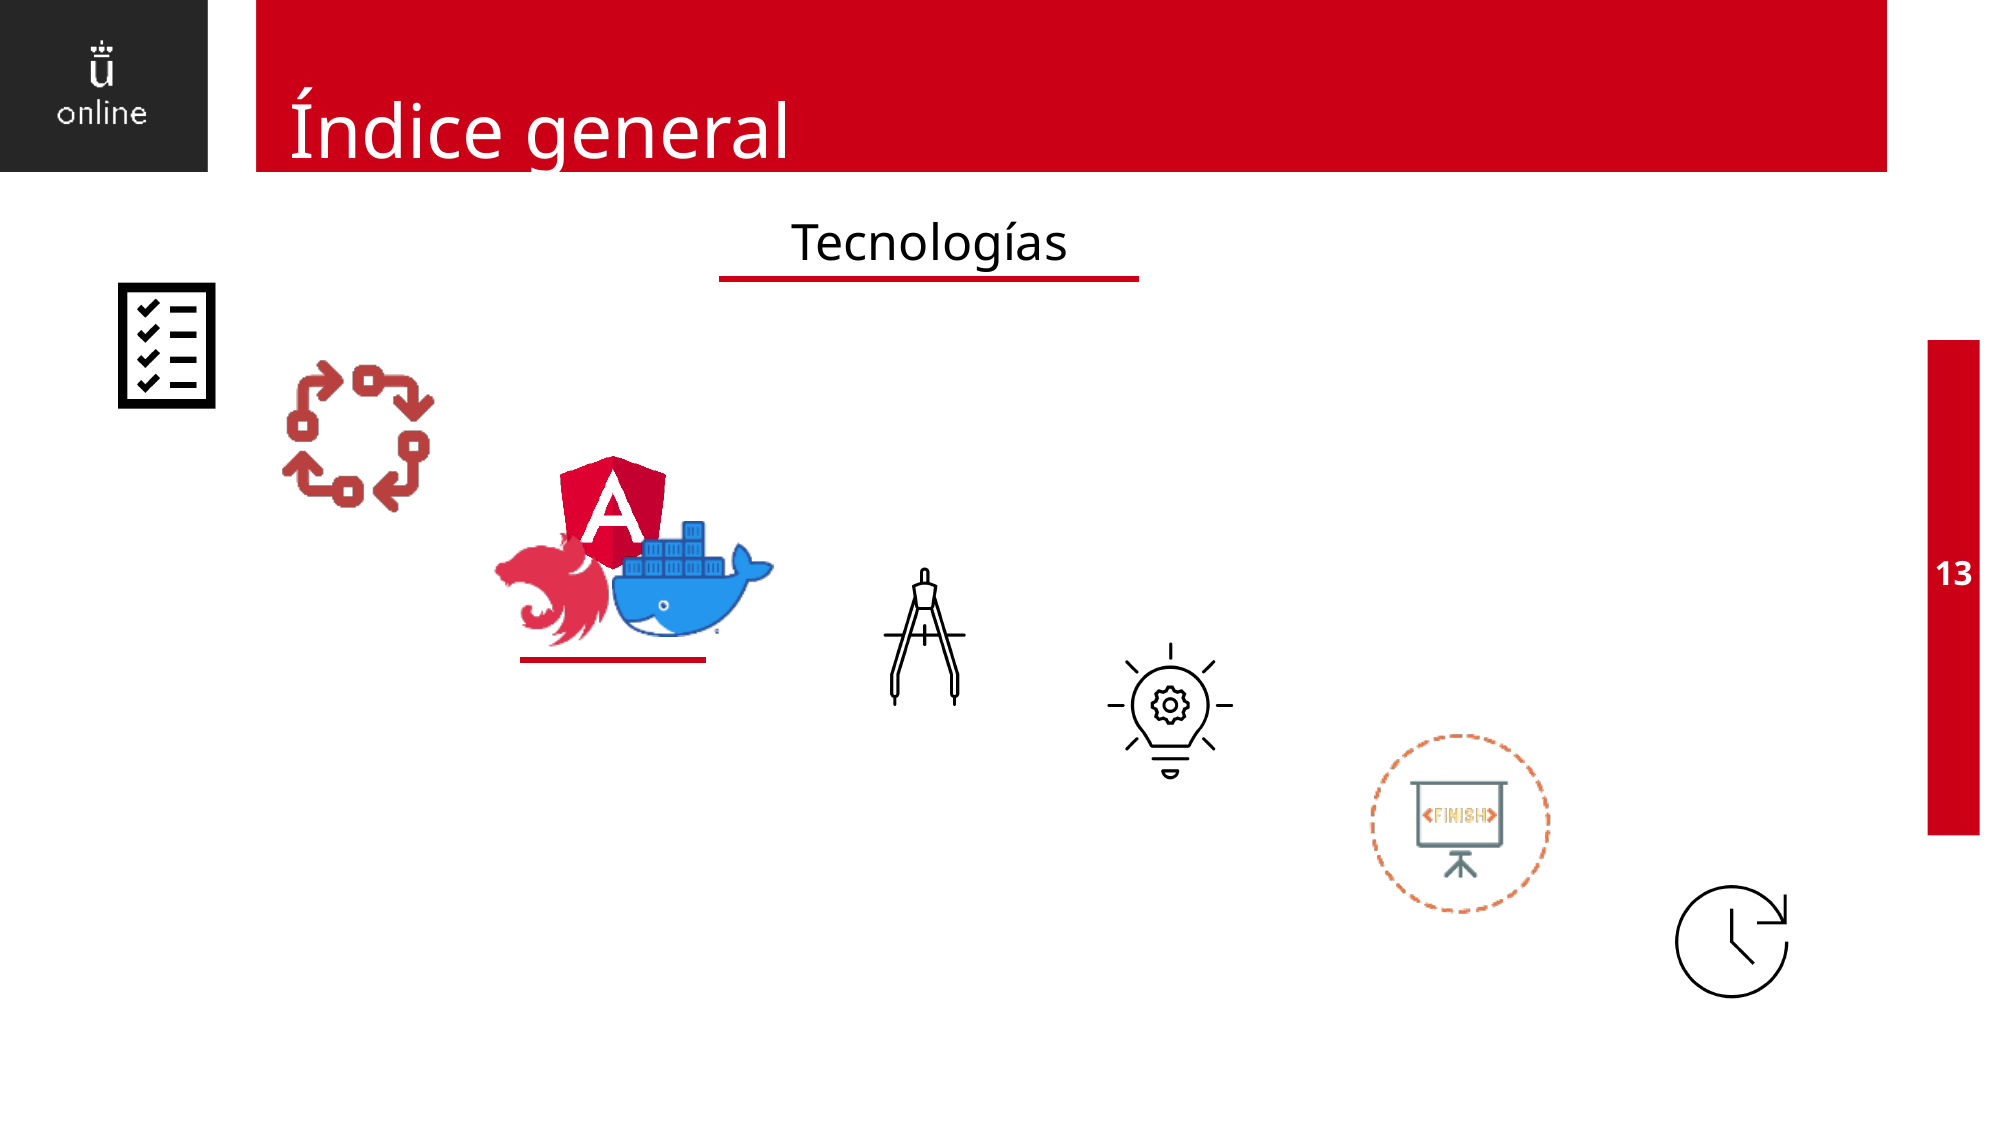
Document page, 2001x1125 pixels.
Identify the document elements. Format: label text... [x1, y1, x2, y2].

picture [1096, 635, 1248, 787]
picture [476, 438, 775, 654]
picture [90, 269, 242, 421]
picture [266, 344, 450, 528]
text_box Tecnologías [612, 203, 1247, 278]
picture [849, 560, 1001, 712]
slide_number 13 [1898, 544, 2000, 605]
picture [1361, 730, 1555, 943]
title Índice general [274, 9, 1829, 182]
picture [1655, 866, 1807, 1018]
picture [40, 26, 164, 150]
